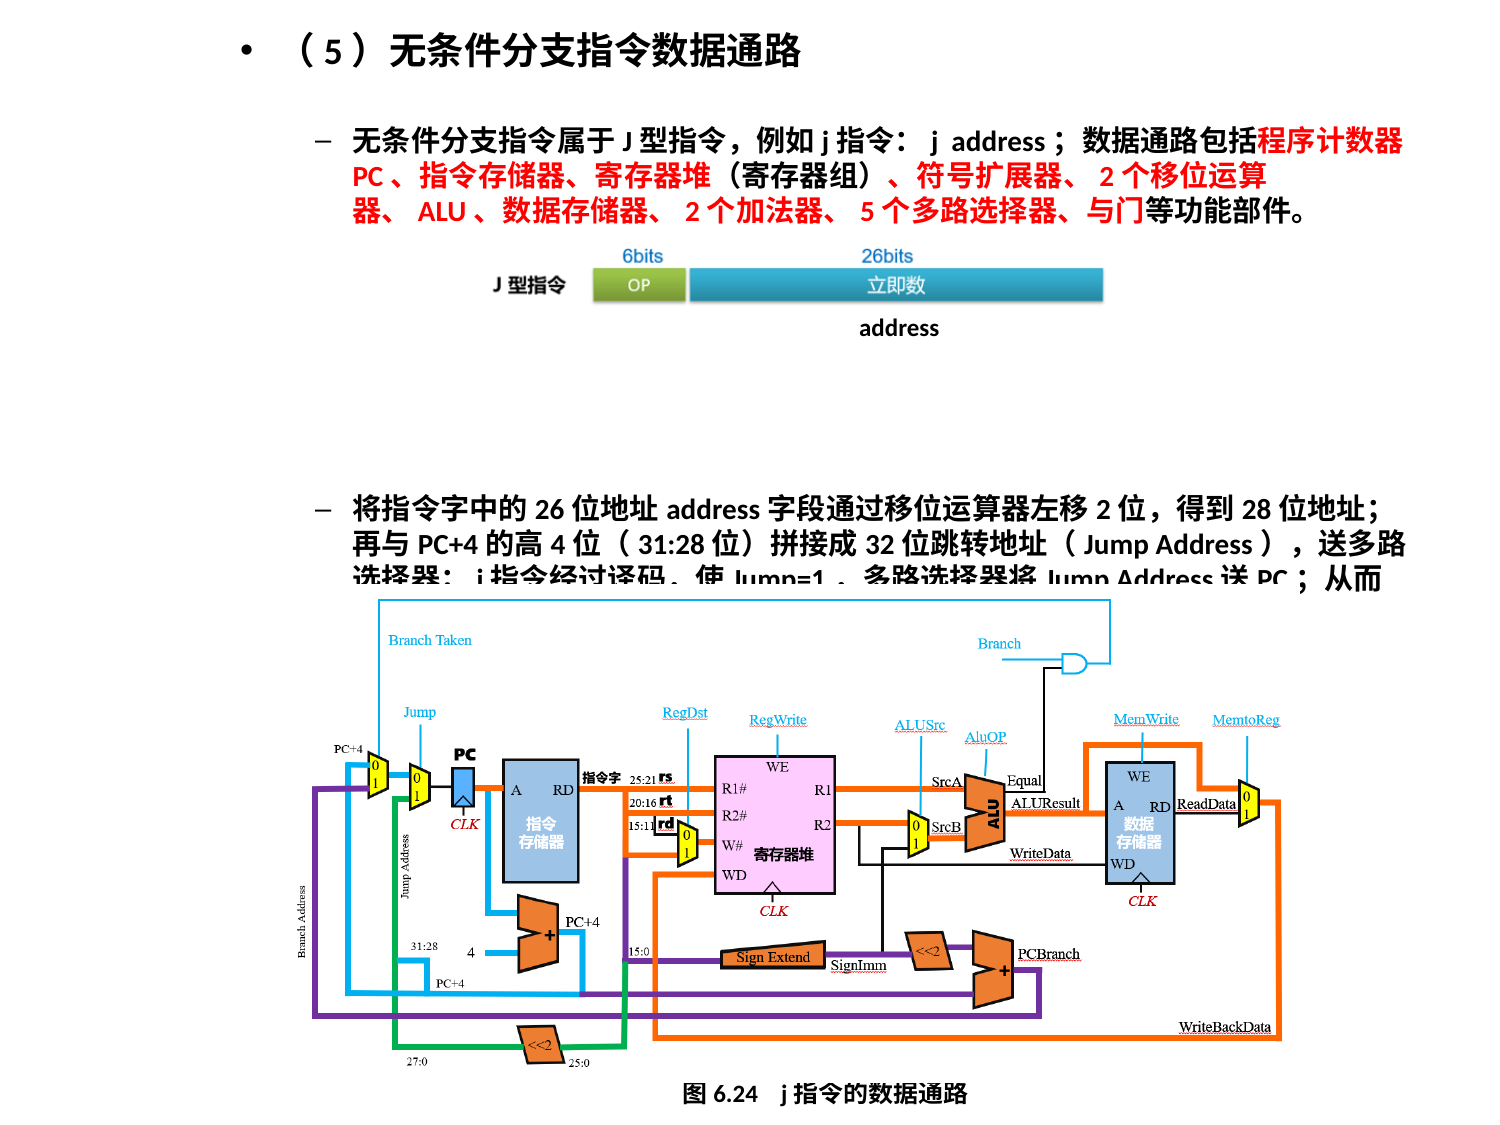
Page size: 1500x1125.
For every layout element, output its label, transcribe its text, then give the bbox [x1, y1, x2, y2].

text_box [477, 231, 1122, 350]
list （5）无条件分支指令数据通路 无条件分支指令属于J型指令，例如j指令：j address；数据通路包括程序计数器PC、指令存储器、寄存器堆（寄存器组）、符号扩展器、2个移位运算器、ALU、数据存储器、2个加法器、5个多路选择器、与门等功能部件。 将指令字中的26位地址address字段通过移位运算器左移2位，得到28位地址；再与PC+4的高4位（31:28位）拼接成32位跳转地址（Jump Address），送多路选择器；j指令经过译码，使Jump=1，多路选择器将Jump Address送PC；从而完成“{(PC + 4)31:28, address<<2} -> PC”的功能。 [75, 19, 1425, 762]
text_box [288, 583, 1300, 1117]
